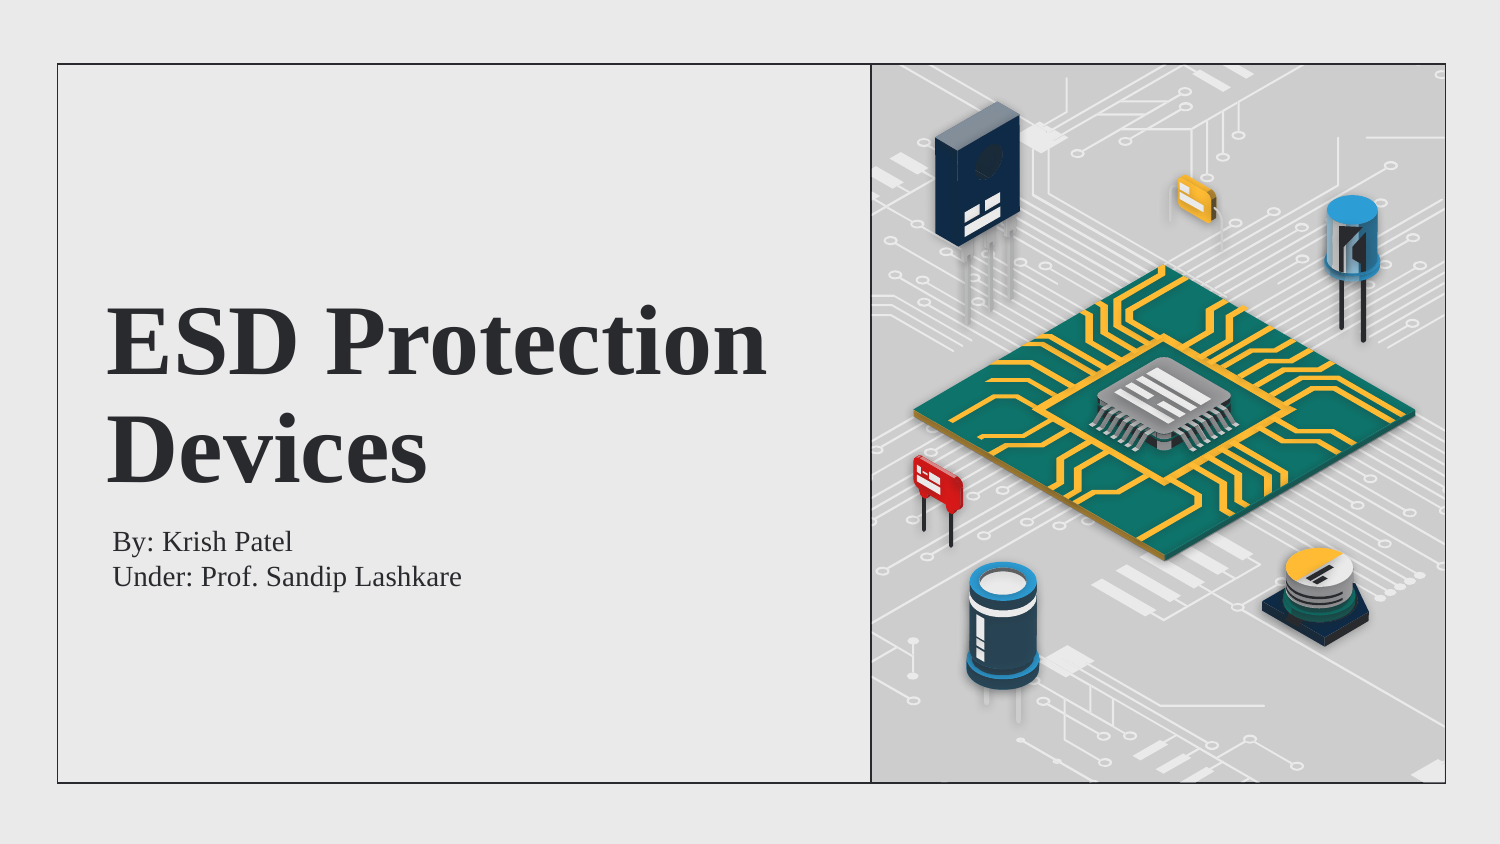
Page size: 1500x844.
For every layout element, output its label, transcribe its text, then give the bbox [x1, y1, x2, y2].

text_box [870, 63, 1446, 784]
title ESD Protection Devices [91, 264, 864, 520]
subtitle By: Krish Patel Under: Prof. Sandip Lashkare [97, 520, 844, 595]
